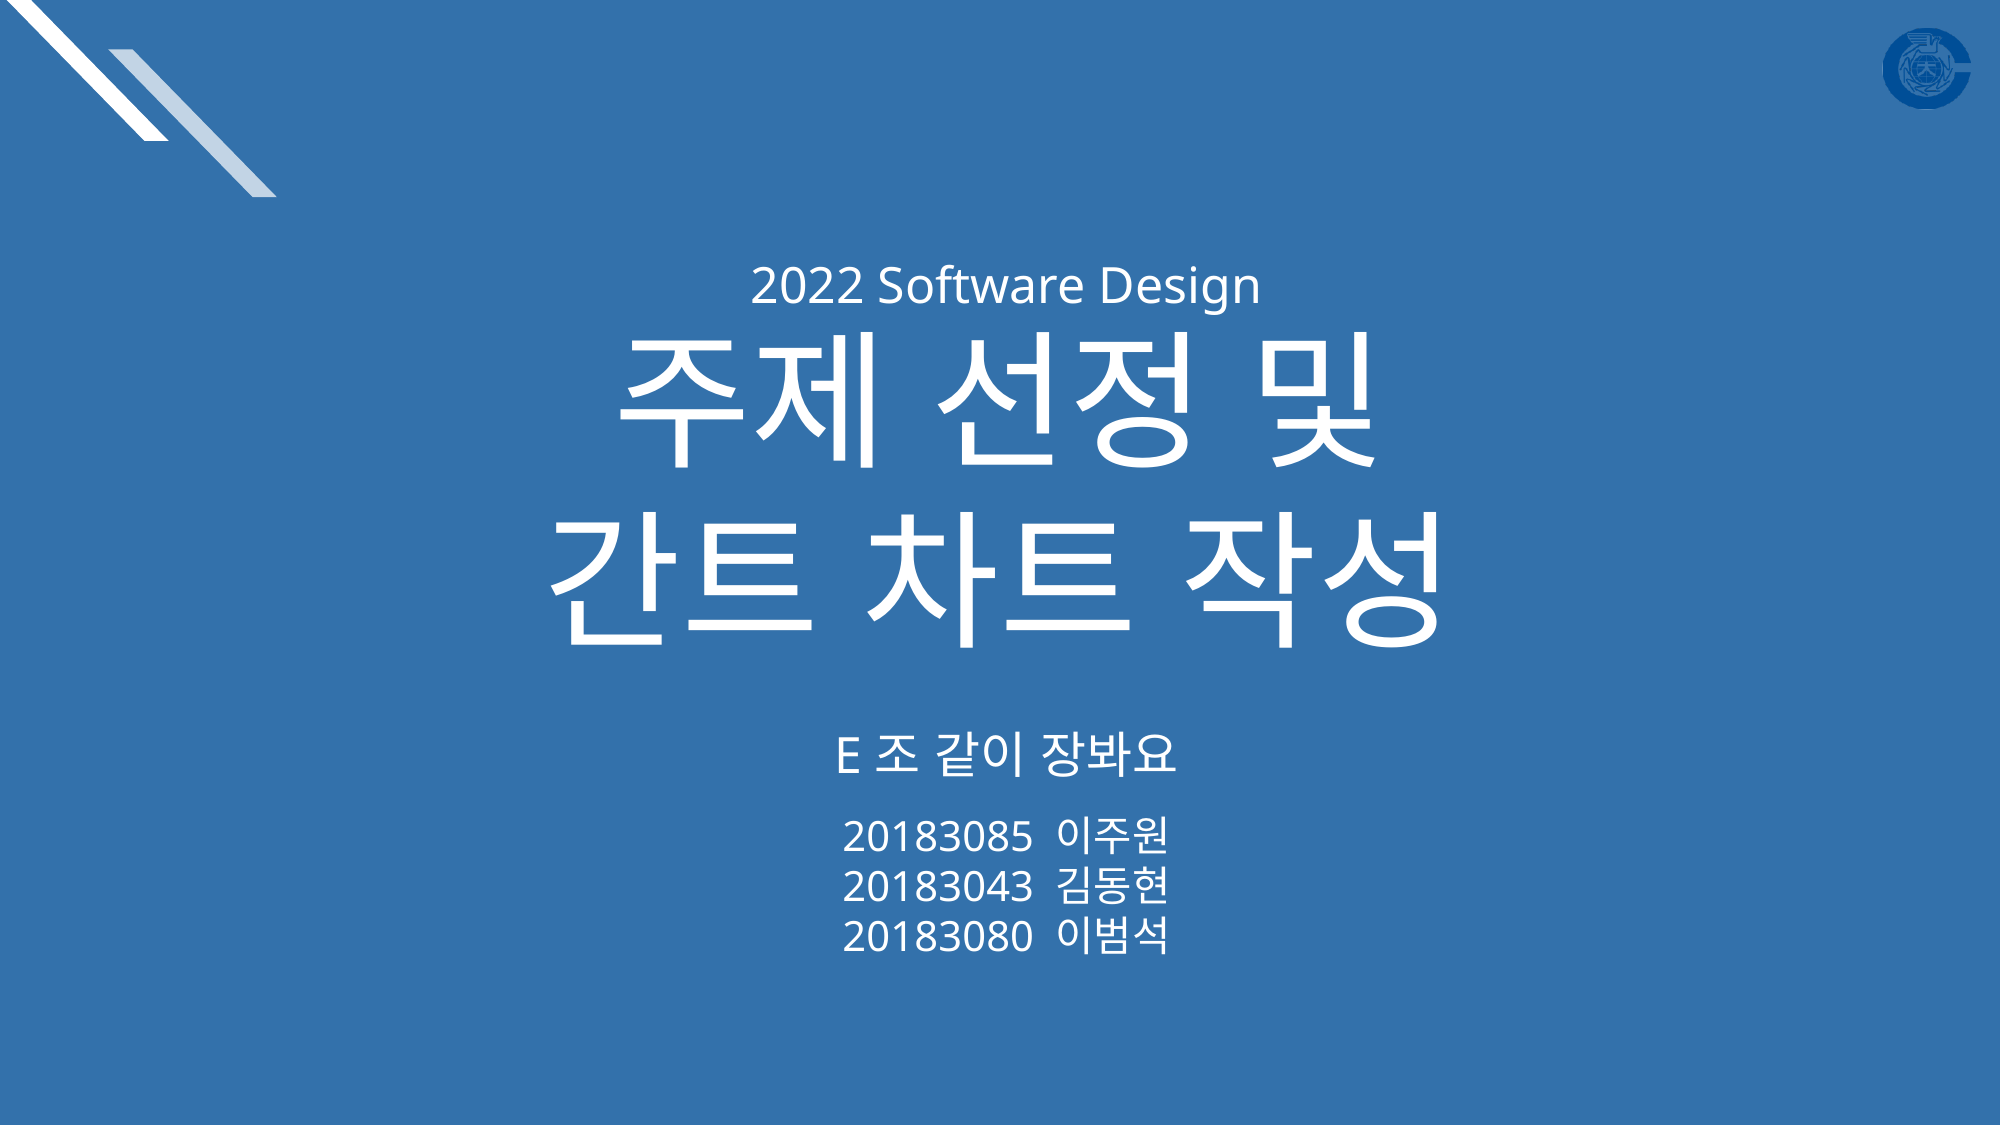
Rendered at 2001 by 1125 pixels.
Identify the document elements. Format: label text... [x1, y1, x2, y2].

text_box [5, 0, 172, 142]
text_box 주제 선정 및 간트 차트 작성 [272, 306, 1728, 667]
text_box [105, 48, 280, 199]
text_box 2022 Software Design [475, 253, 1538, 306]
text_box E조 같이 장봐요 [475, 723, 1538, 783]
text_box 20183085 이주원 20183043 김동현 20183080 이범석 [475, 809, 1538, 960]
picture [1866, 18, 1985, 116]
